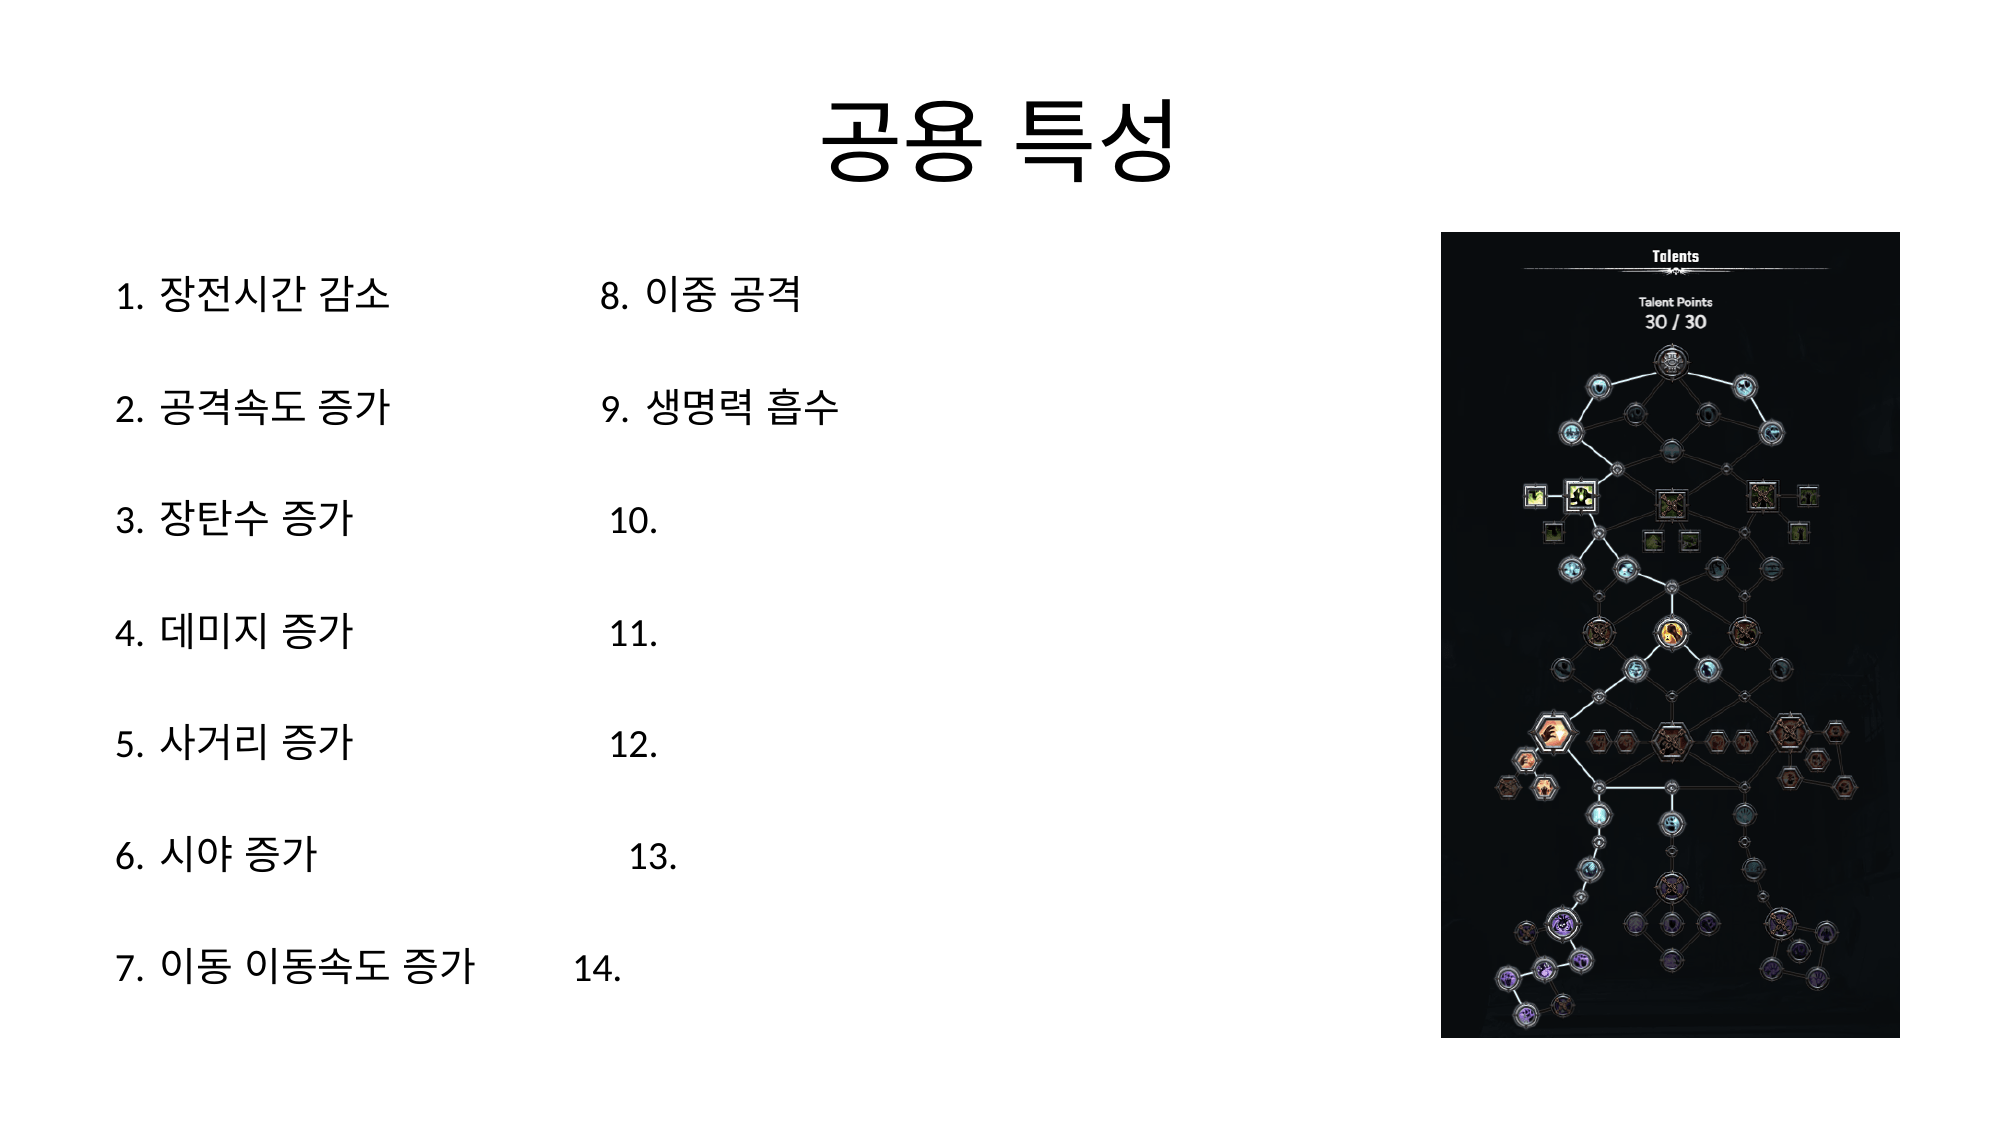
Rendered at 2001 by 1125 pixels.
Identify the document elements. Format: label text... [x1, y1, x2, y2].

list 1. 장전시간 감소 8. 이중 공격 2. 공격속도 증가 9. 생명력 흡수 3. 장탄수 증가 10. 4. 데미지 증가 11. 5. 사거리 증가 12. 6. 시야 증가 13. 7. 이동 이동속도 증가 14. [99, 262, 1435, 1005]
picture [1440, 232, 1901, 1038]
title 공용 특성 [99, 45, 1900, 233]
